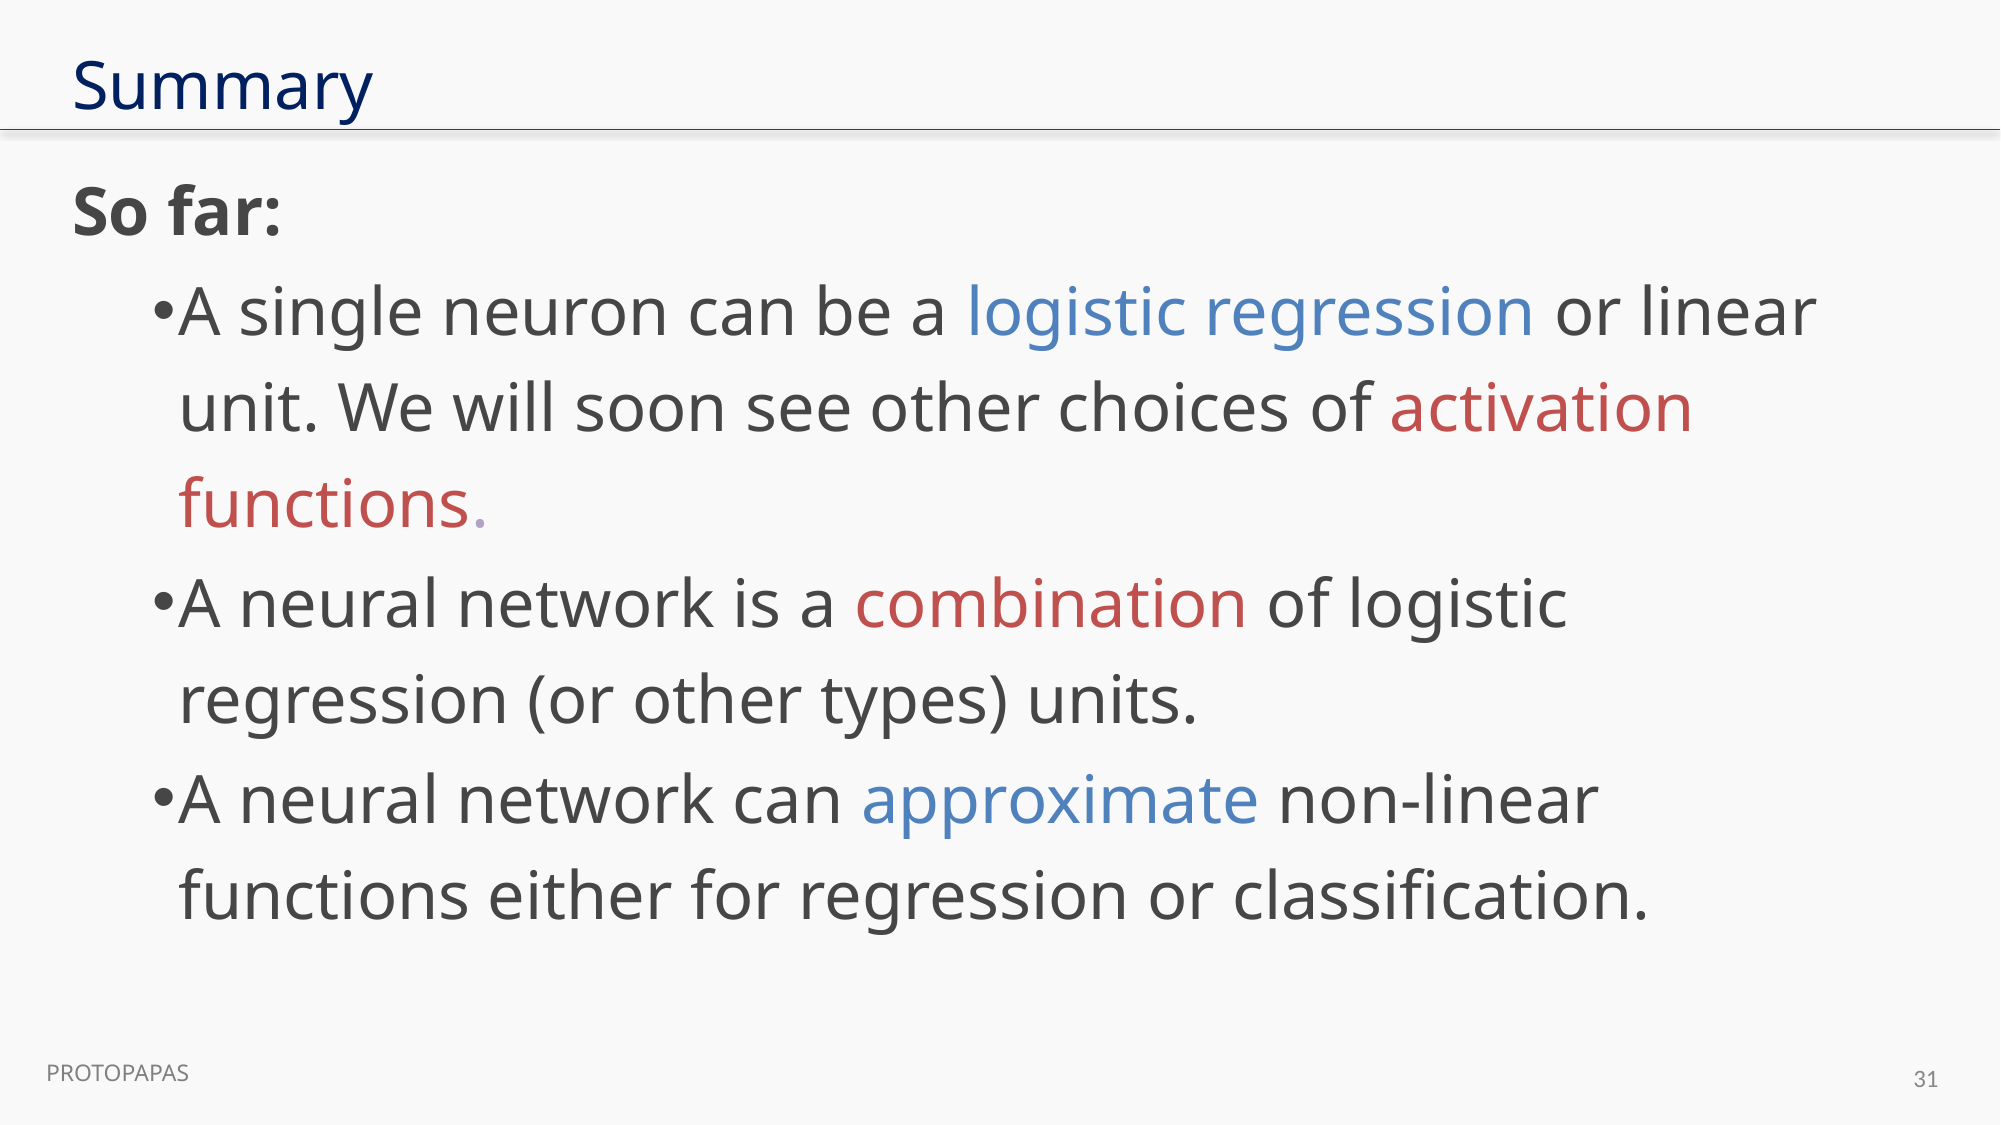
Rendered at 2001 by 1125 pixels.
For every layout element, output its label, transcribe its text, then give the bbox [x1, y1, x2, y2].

list So far: A single neuron can be a logistic regression or linear unit. We will soon see other choices of activation functions. A neural network is a combination of logistic regression (or other types) units. A neural network can approximate non-linear functions either for regression or classification. [57, 161, 1908, 841]
title Summary [57, 35, 1943, 162]
